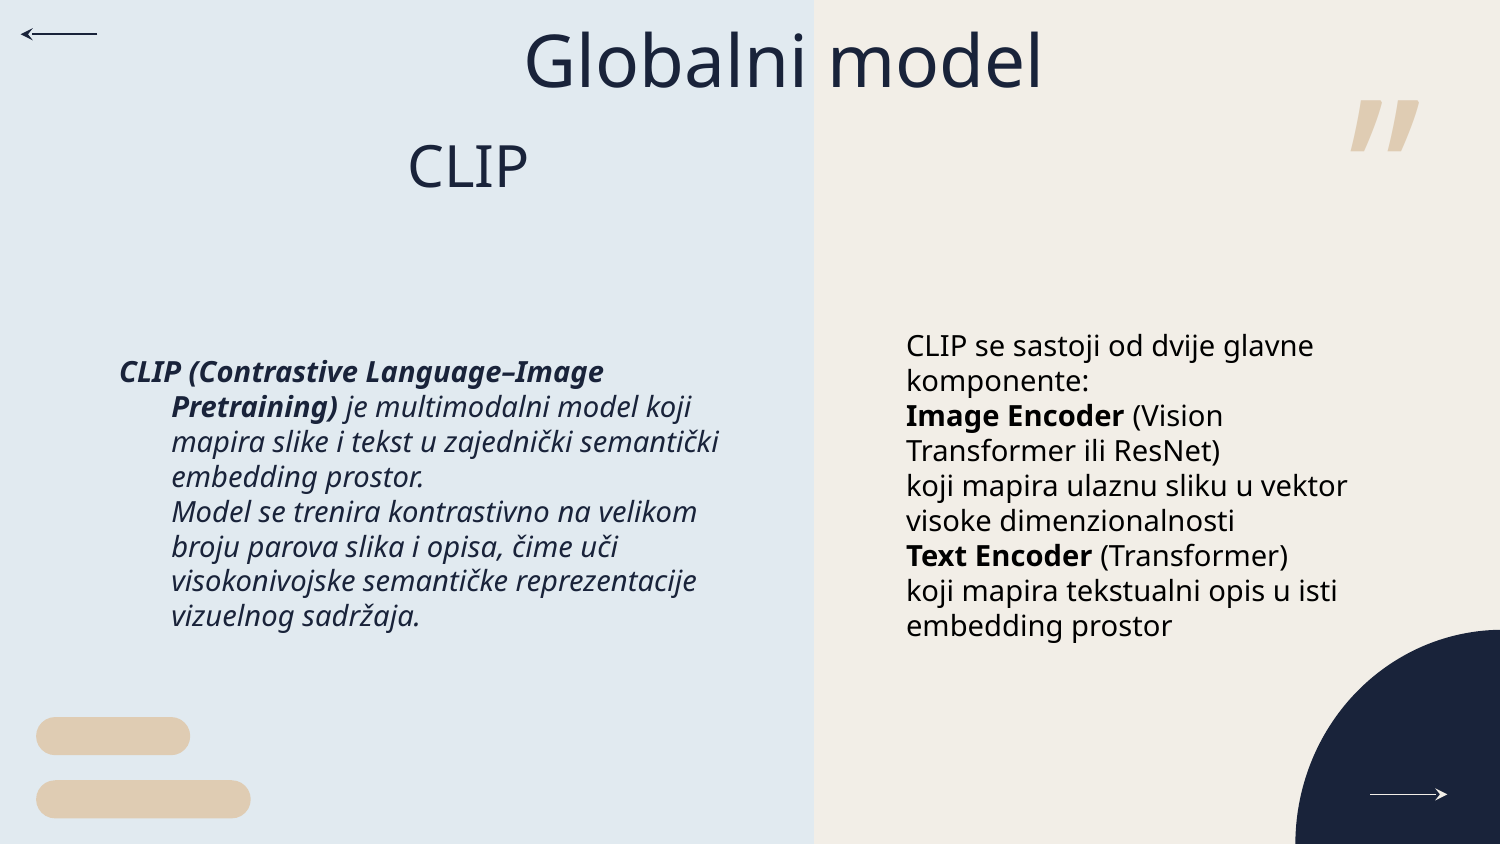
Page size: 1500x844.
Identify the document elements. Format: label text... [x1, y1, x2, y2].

text_box CLIP (Contrastive Language–Image Pretraining) je multimodalni model koji mapira slike i tekst u zajednički semantički embedding prostor. Model se trenira kontrastivno na velikom broju parova slika i opisa, čime uči visokonivojske semantičke reprezentacije vizuelnog sadržaja. [81, 338, 750, 703]
text_box Globalni model [508, 0, 1138, 117]
text_box CLIP [134, 96, 804, 214]
text_box CLIP se sastoji od dvije glavne komponente: Image Encoder (Vision Transformer ili ResNet) koji mapira ulaznu sliku u vektor visoke dimenzionalnosti Text Encoder (Transformer) koji mapira tekstualni opis u isti embedding prostor [891, 319, 1385, 650]
